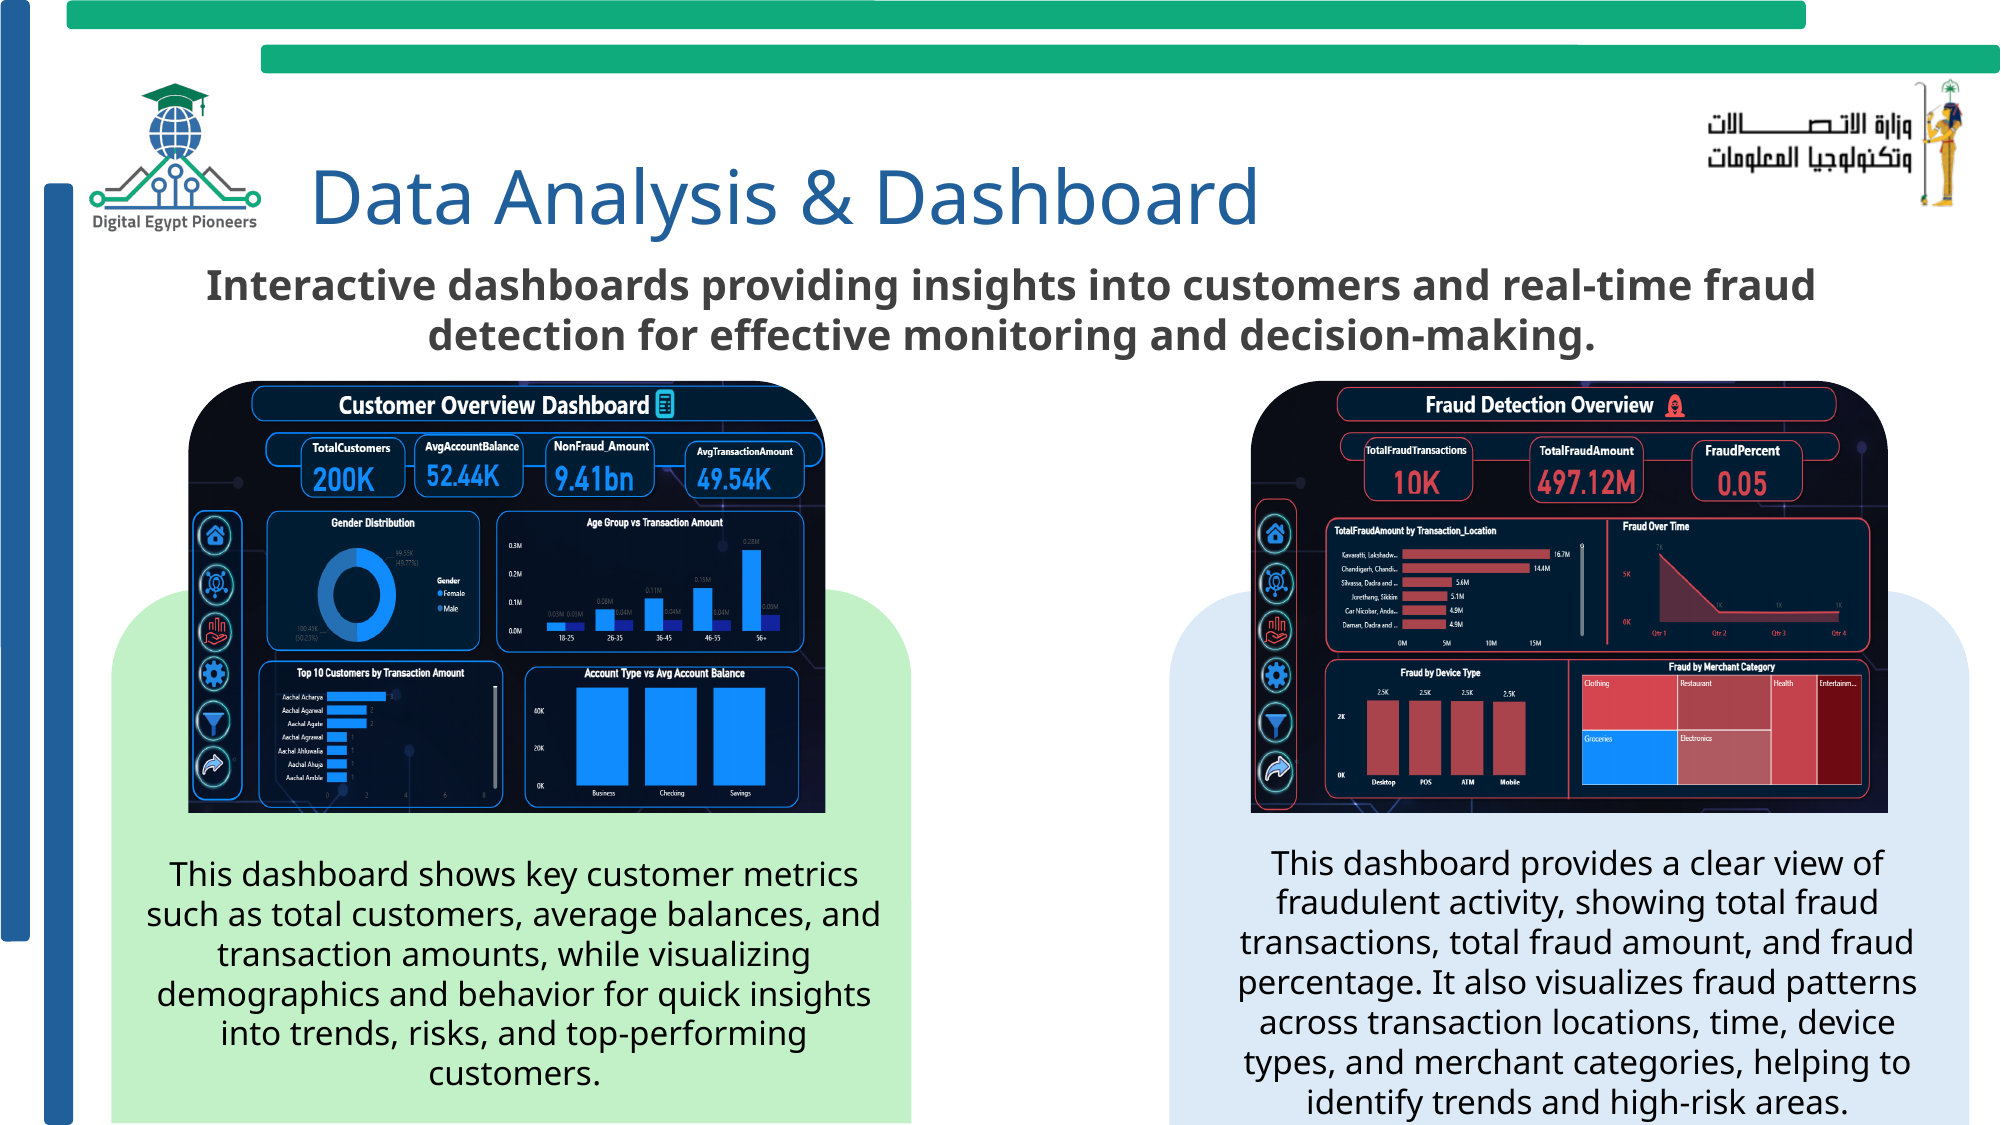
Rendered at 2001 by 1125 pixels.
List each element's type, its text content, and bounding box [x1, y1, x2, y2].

text_box Interactive dashboards providing insights into customers and real-time fraud detection for effective monitoring and decision-making. [111, 251, 1913, 417]
text_box [186, 379, 828, 815]
text_box This dashboard shows key customer metrics such as total customers, average balances, and transaction amounts, while visualizing demographics and behavior for quick insights into trends, risks, and top-performing customers. [125, 845, 904, 1100]
text_box [259, 43, 2000, 75]
text_box [0, 0, 32, 944]
text_box [65, 0, 1808, 31]
picture [88, 78, 262, 238]
text_box [42, 181, 75, 1125]
text_box This dashboard provides a clear view of fraudulent activity, showing total fraud transactions, total fraud amount, and fraud percentage. It also visualizes fraud patterns across transaction locations, time, device types, and merchant categories, helping to identify trends and high-risk areas. [1200, 834, 1956, 1125]
text_box [109, 587, 913, 1125]
picture [1686, 59, 1979, 225]
text_box [1167, 589, 1971, 1125]
text_box Data Analysis & Dashboard [294, 141, 1278, 247]
text_box [1249, 379, 1890, 815]
